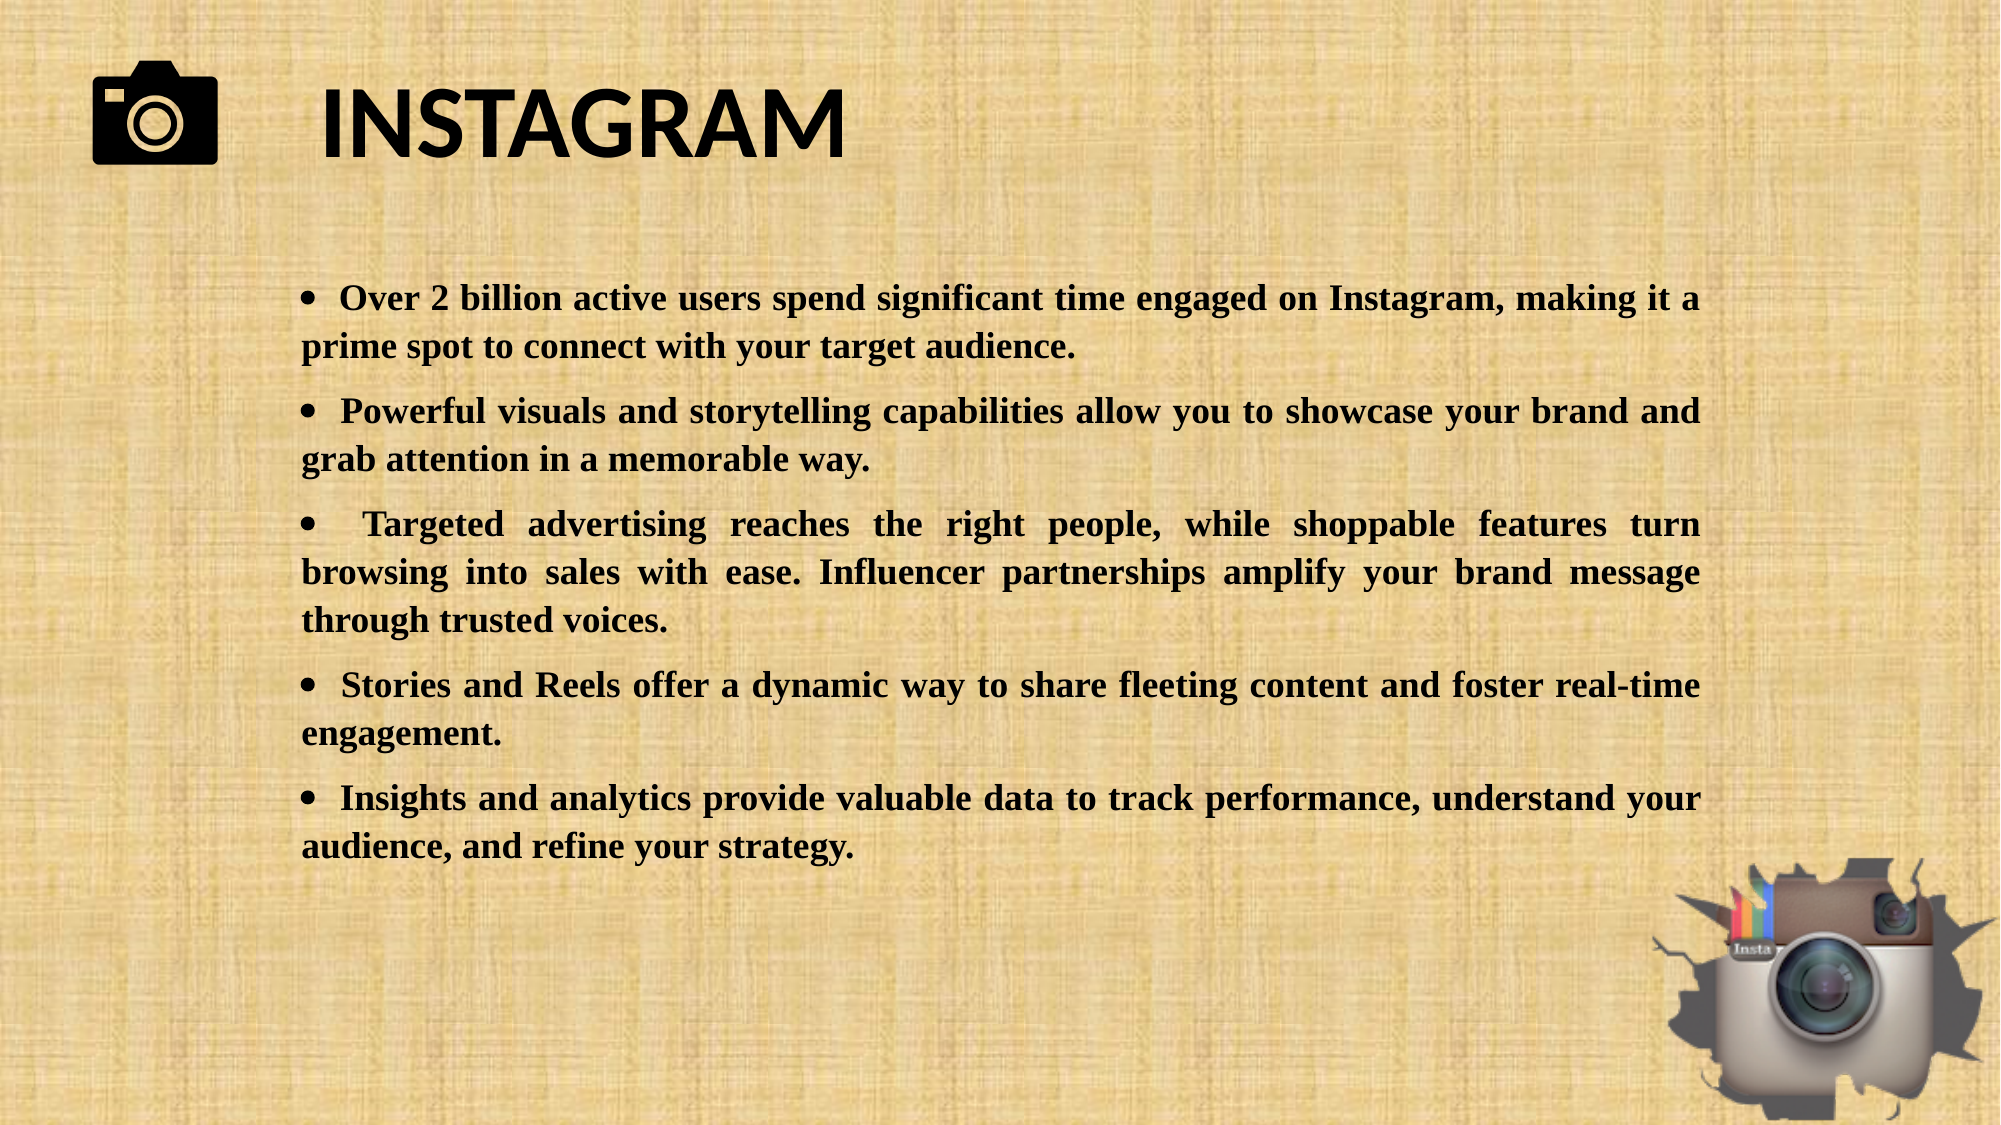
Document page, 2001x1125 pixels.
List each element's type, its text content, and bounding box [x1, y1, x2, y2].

text_box · Over 2 billion active users spend significant time engaged on Instagram, making it a prime spot to connect with your target audience. · Powerful visuals and storytelling capabilities allow you to showcase your brand and grab attention in a memorable way. · Targeted advertising reaches the right people, while shoppable features turn browsing into sales with ease. Influencer partnerships amplify your brand message through trusted voices. · Stories and Reels offer a dynamic way to share fleeting content and foster real-time engagement. · Insights and analytics provide valuable data to track performance, understand your audience, and refine your strategy. [286, 262, 1717, 1071]
text_box INSTAGRAM [230, 46, 914, 187]
picture [0, 0, 2001, 1125]
